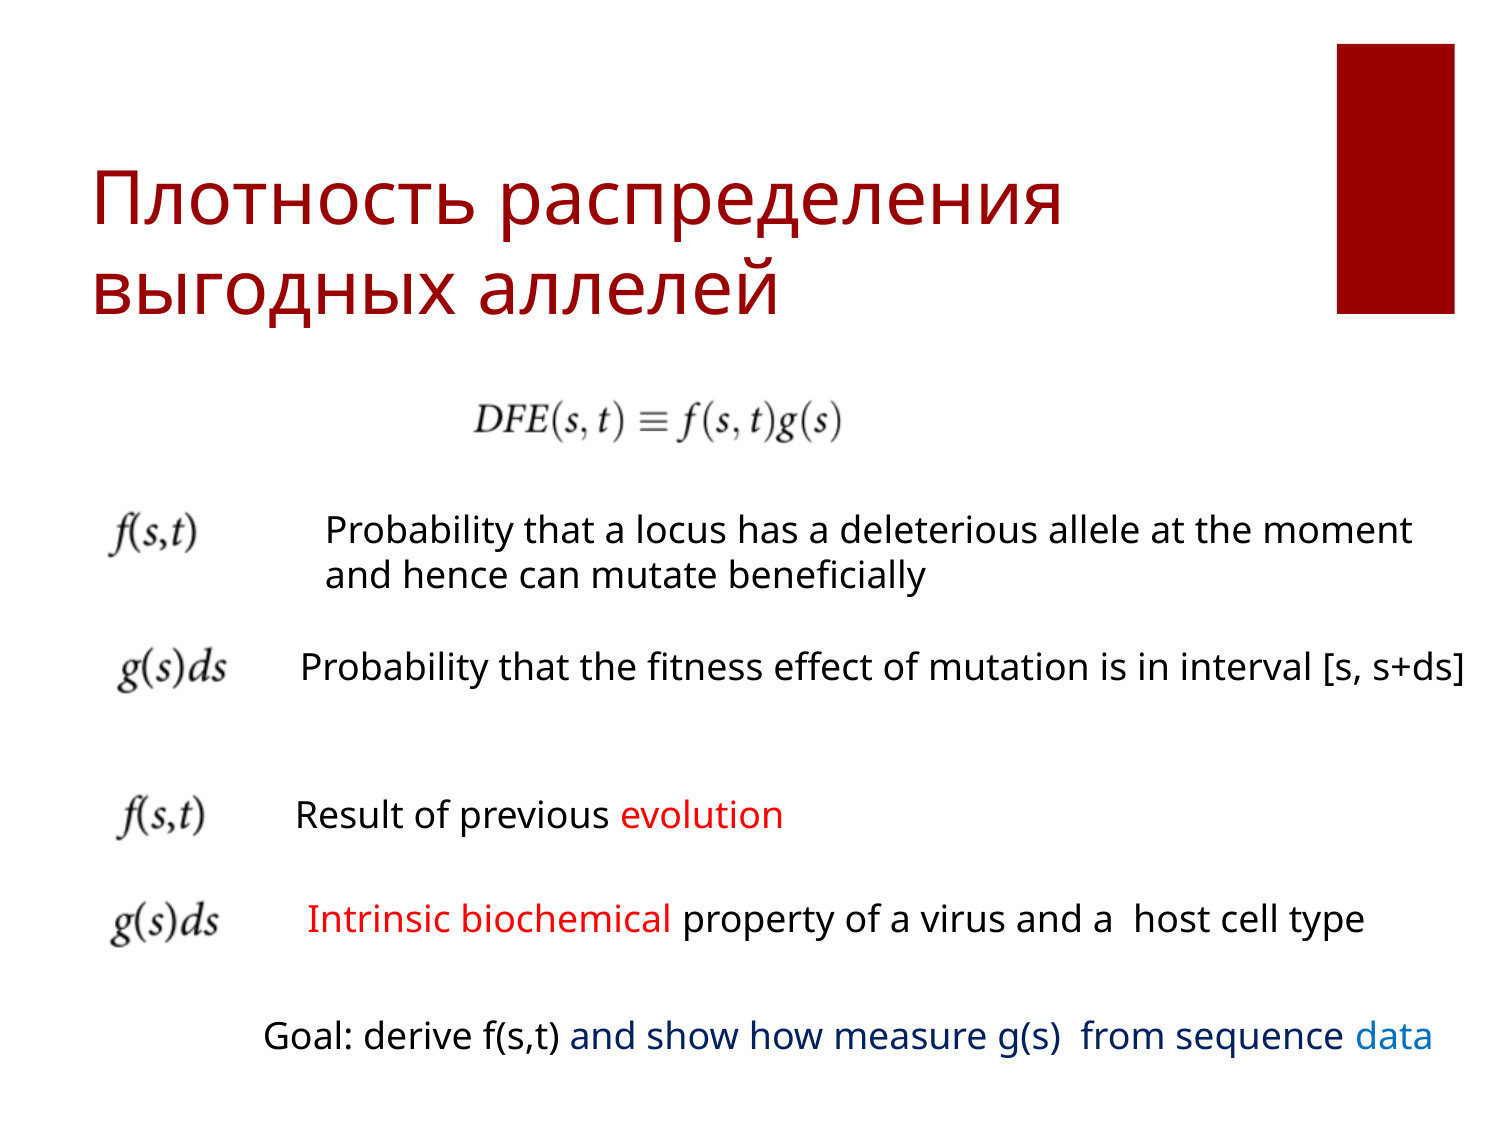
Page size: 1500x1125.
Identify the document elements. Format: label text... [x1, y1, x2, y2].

text_box Goal: derive f(s,t) and show how measure g(s) from sequence data [248, 1004, 1449, 1064]
picture [115, 634, 235, 713]
picture [107, 888, 228, 967]
picture [115, 782, 219, 848]
text_box Result of previous evolution [280, 783, 800, 843]
picture [451, 377, 889, 472]
text_box Probability that a locus has a deleterious allele at the moment and hence can mutate beneficially [310, 498, 1439, 604]
text_box Intrinsic biochemical property of a virus and a host cell type [292, 887, 1382, 948]
picture [107, 499, 211, 566]
text_box Probability that the fitness effect of mutation is in interval [s, s+ds] [285, 635, 1492, 696]
title Плотность распределения выгодных аллелей [75, 149, 1143, 338]
